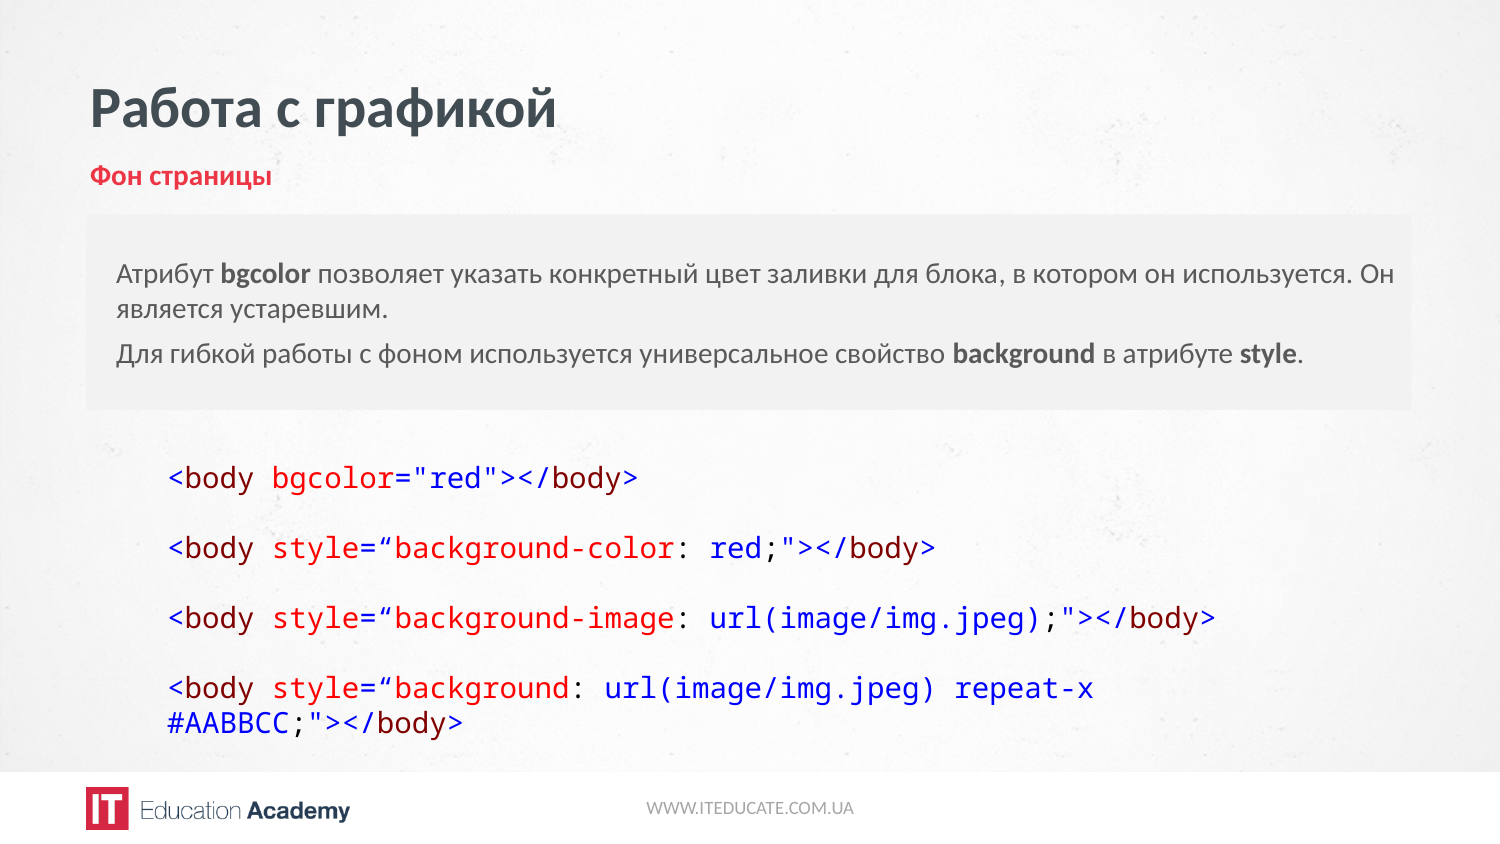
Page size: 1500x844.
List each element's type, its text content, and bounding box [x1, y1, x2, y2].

list Фон страницы [74, 148, 1442, 210]
footer WWW.ITEDUCATE.COM.UA [512, 784, 988, 830]
text_box <body bgcolor="red"></body> <body style=“background-color: red;"></body> <body style=“background-image: url(image/img.jpeg);"></body> <body style=“background: url(image/img.jpeg) repeat-x #AABBCC;"></body> [152, 452, 1346, 747]
title Работа с графикой [74, 34, 1426, 148]
text_box Атрибут bgcolor позволяет указать конкретный цвет заливки для блока, в котором он используется. Он является устаревшим. Для гибкой работы с фоном используется универсальное свойство background в атрибуте style. [86, 214, 1412, 410]
picture [85, 787, 350, 830]
picture [0, 0, 1500, 772]
